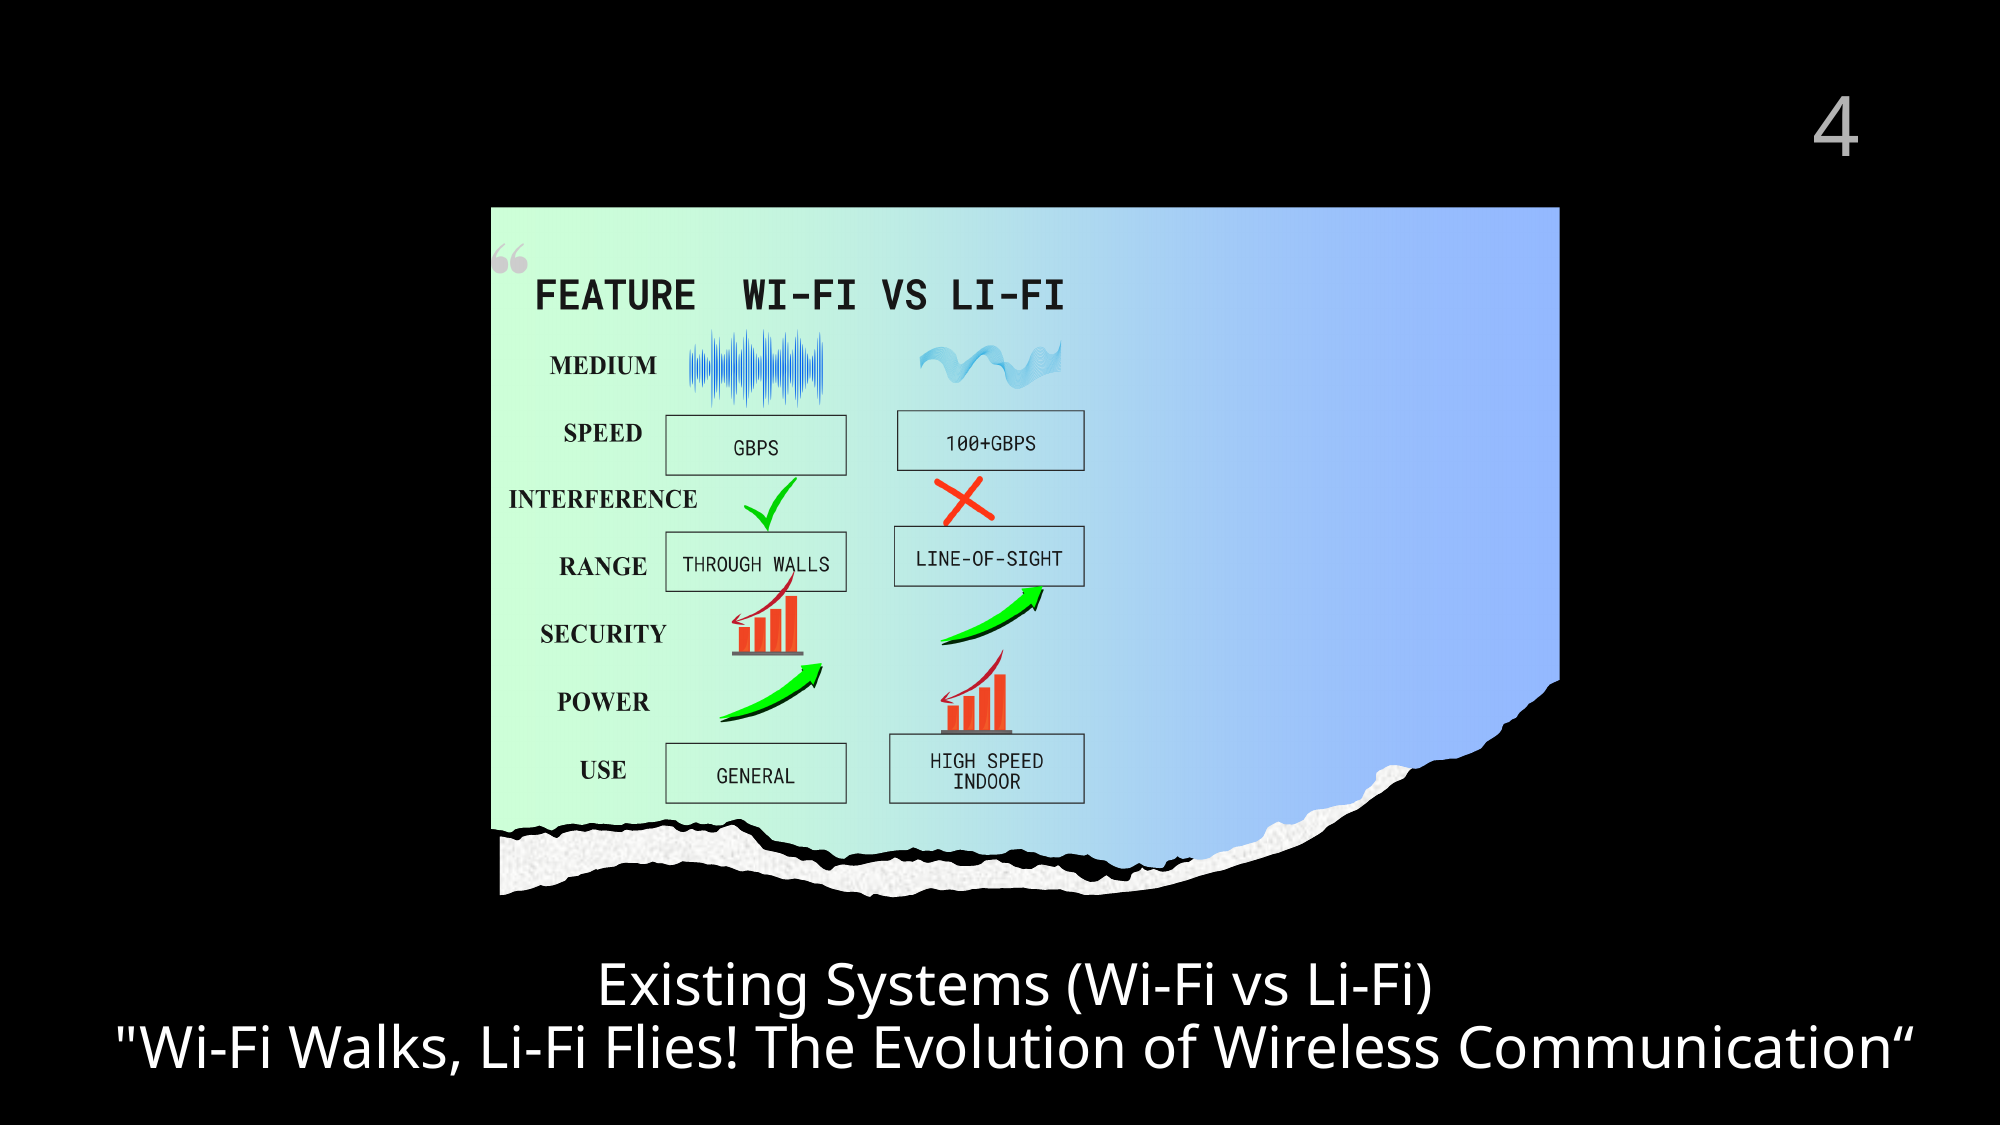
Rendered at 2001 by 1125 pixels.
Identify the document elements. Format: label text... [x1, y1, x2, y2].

title Existing Systems (Wi-Fi vs Li-Fi) "Wi-Fi Walks, Li-Fi Flies! The Evolution of Wireless Communication“ [0, 687, 2000, 1125]
picture [491, 207, 1560, 869]
slide_number 4 [1500, 65, 1875, 191]
